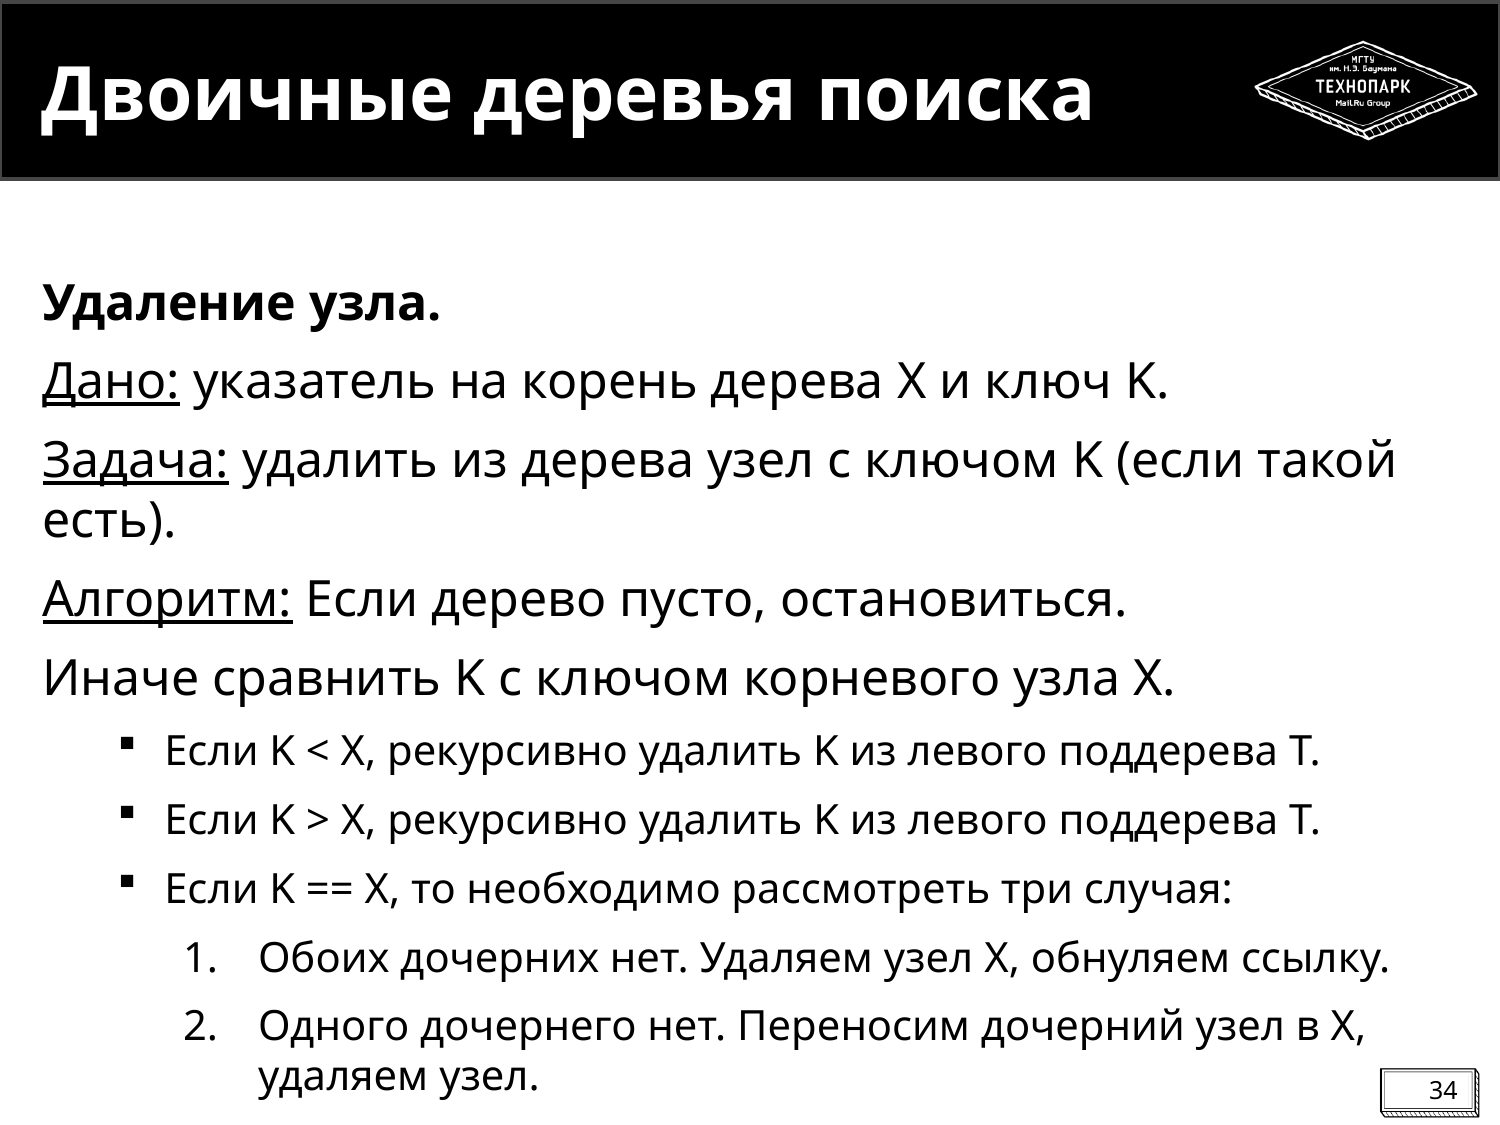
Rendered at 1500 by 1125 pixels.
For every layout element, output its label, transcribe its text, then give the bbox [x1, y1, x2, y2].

slide_number 34 [1130, 1069, 1473, 1114]
picture [1250, 19, 1492, 162]
title Двоичные деревья поиска [26, 15, 1250, 166]
picture [1366, 1060, 1495, 1125]
list Удаление узла. Дано: указатель на корень дерева X и ключ K. Задача: удалить из дерева узел с ключом K (если такой есть). Алгоритм: Если дерево пусто, остановиться. Иначе сравнить K с ключом корневого узла X. Если K < X, рекурсивно удалить K из левого поддерева Т. Если K > X, рекурсивно удалить K из левого поддерева Т. Если K == X, то необходимо рассмотреть три случая: Обоих дочерних нет. Удаляем узел X, обнуляем ссылку. Одного дочернего нет. Переносим дочерний узел в X, удаляем узел. Оба дочерних узла есть. [27, 262, 1475, 1050]
